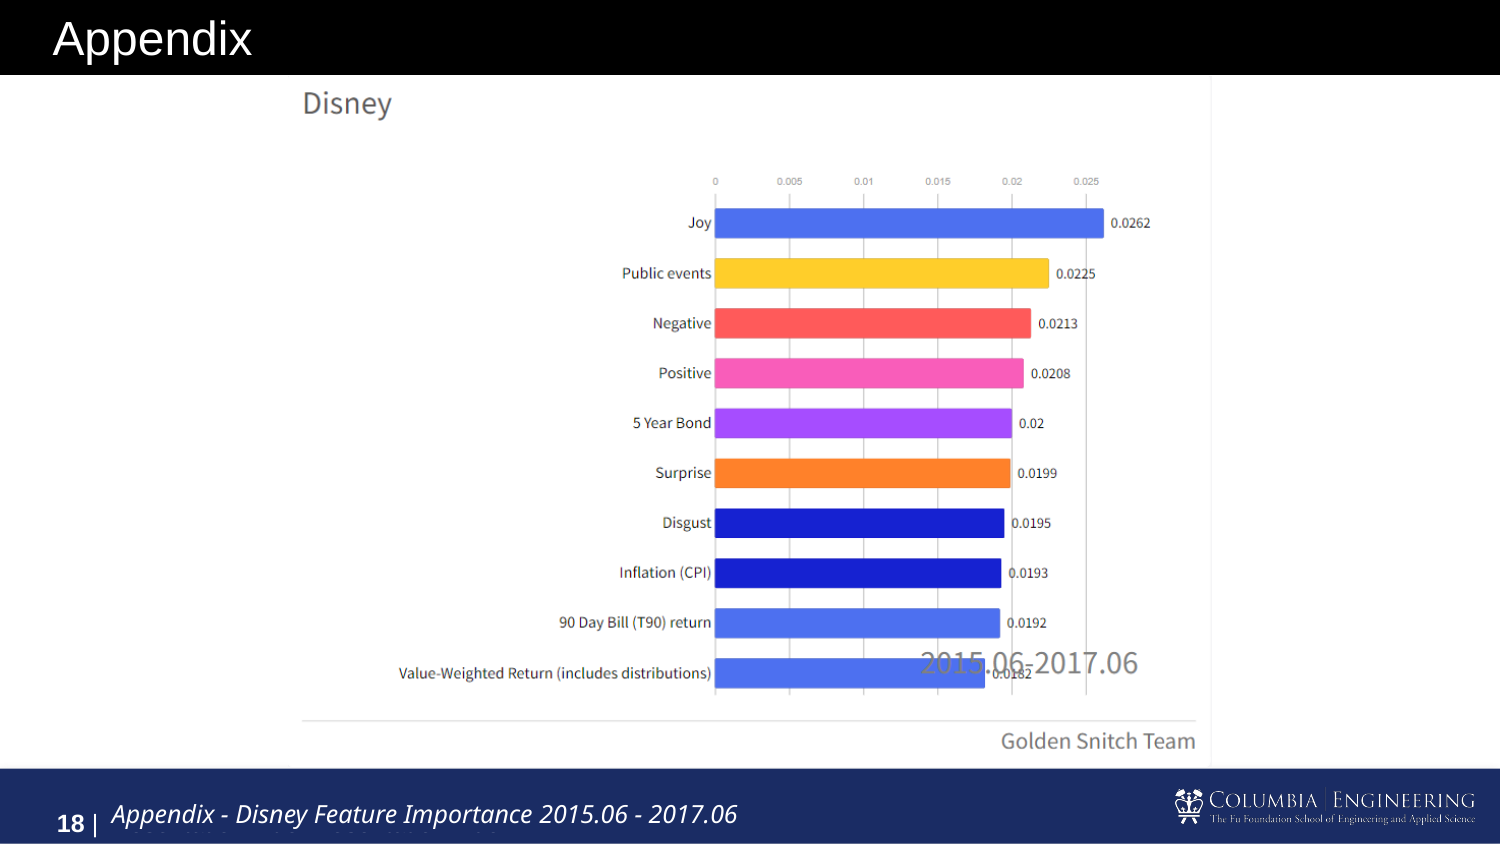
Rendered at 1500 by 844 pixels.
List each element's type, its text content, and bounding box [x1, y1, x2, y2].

text_box Appendix - Disney Feature Importance 2015.06 - 2017.06 [96, 794, 1039, 833]
picture [1175, 787, 1475, 825]
title Appendix [37, 0, 750, 156]
picture [288, 76, 1212, 767]
